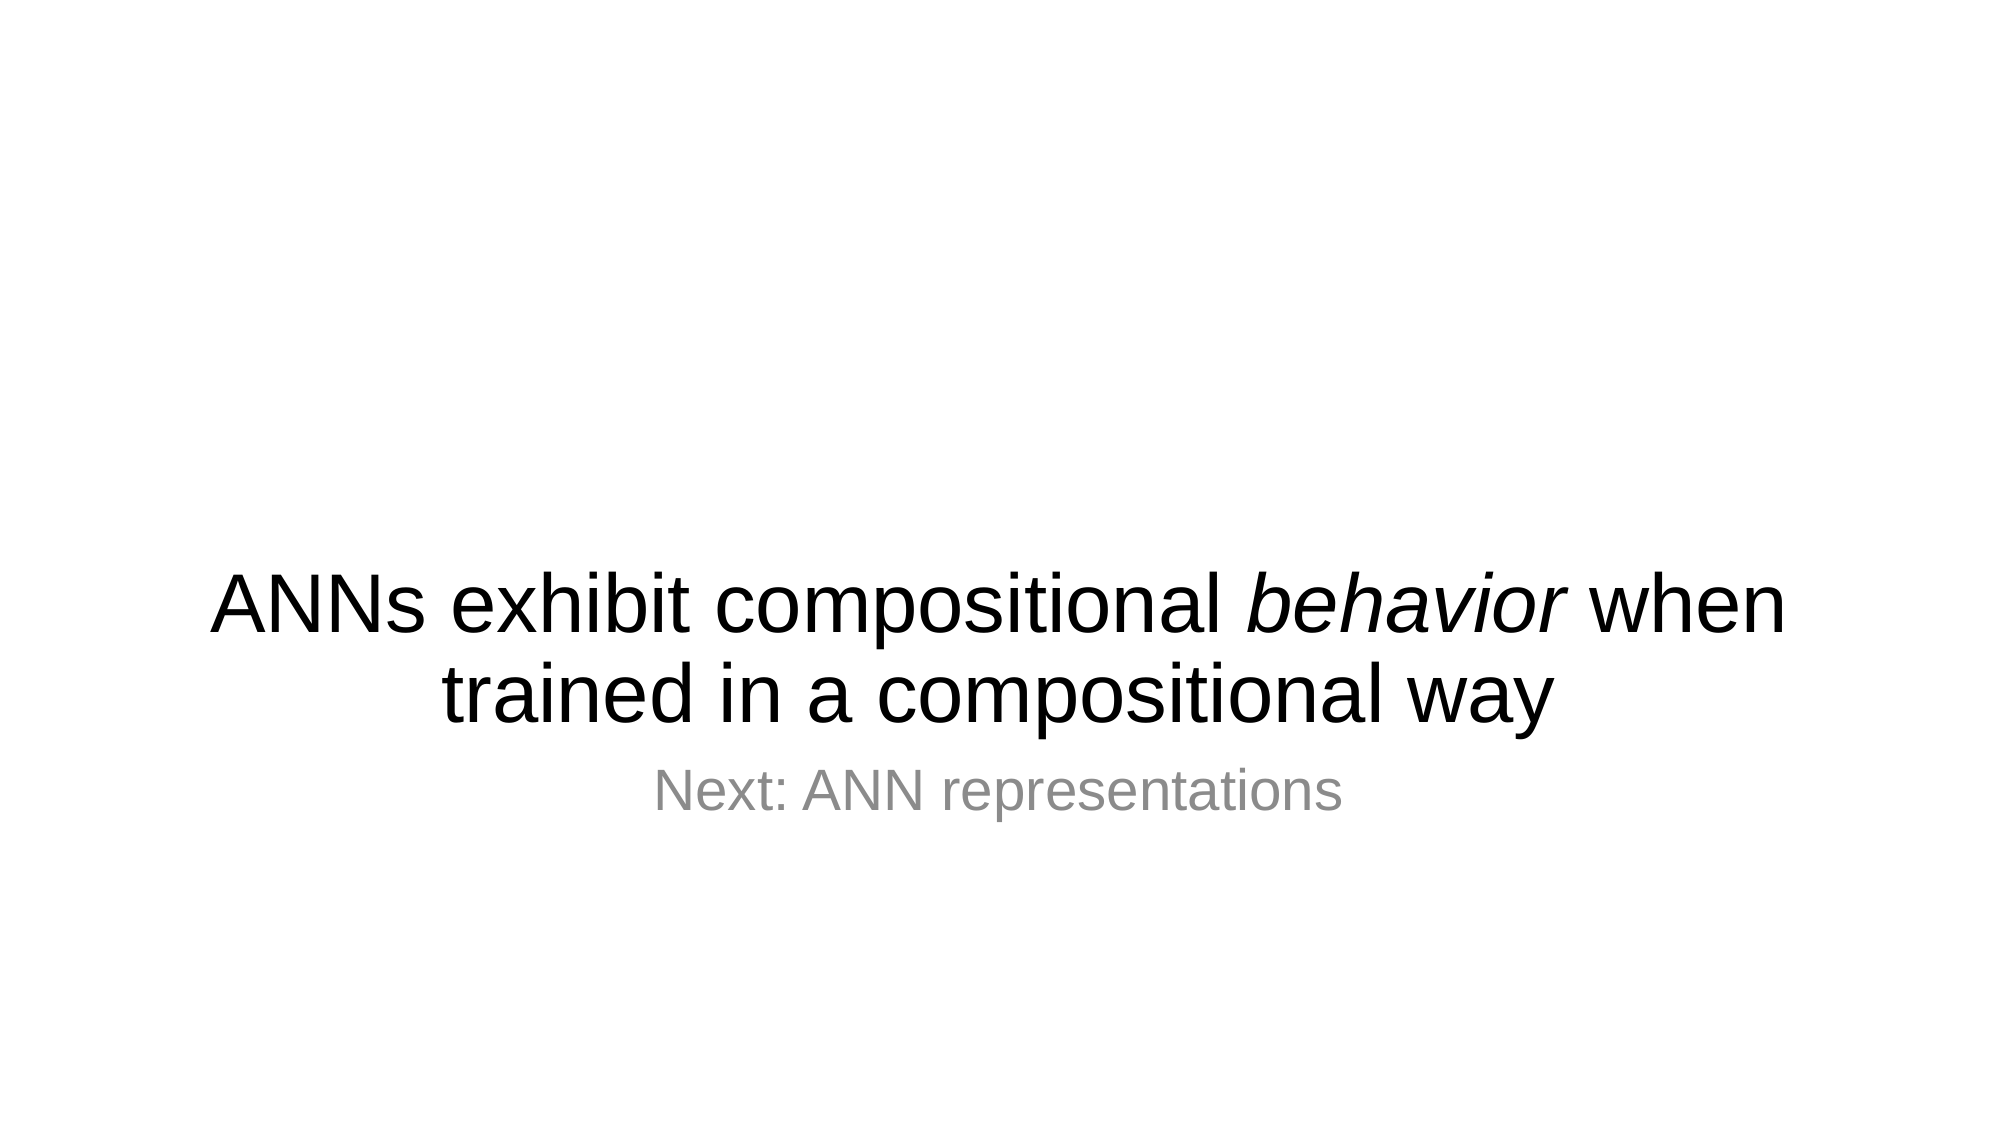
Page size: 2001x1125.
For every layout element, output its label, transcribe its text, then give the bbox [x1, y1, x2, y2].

title ANNs exhibit compositional behavior when trained in a compositional way [136, 280, 1862, 749]
list Next: ANN representations [136, 752, 1862, 999]
